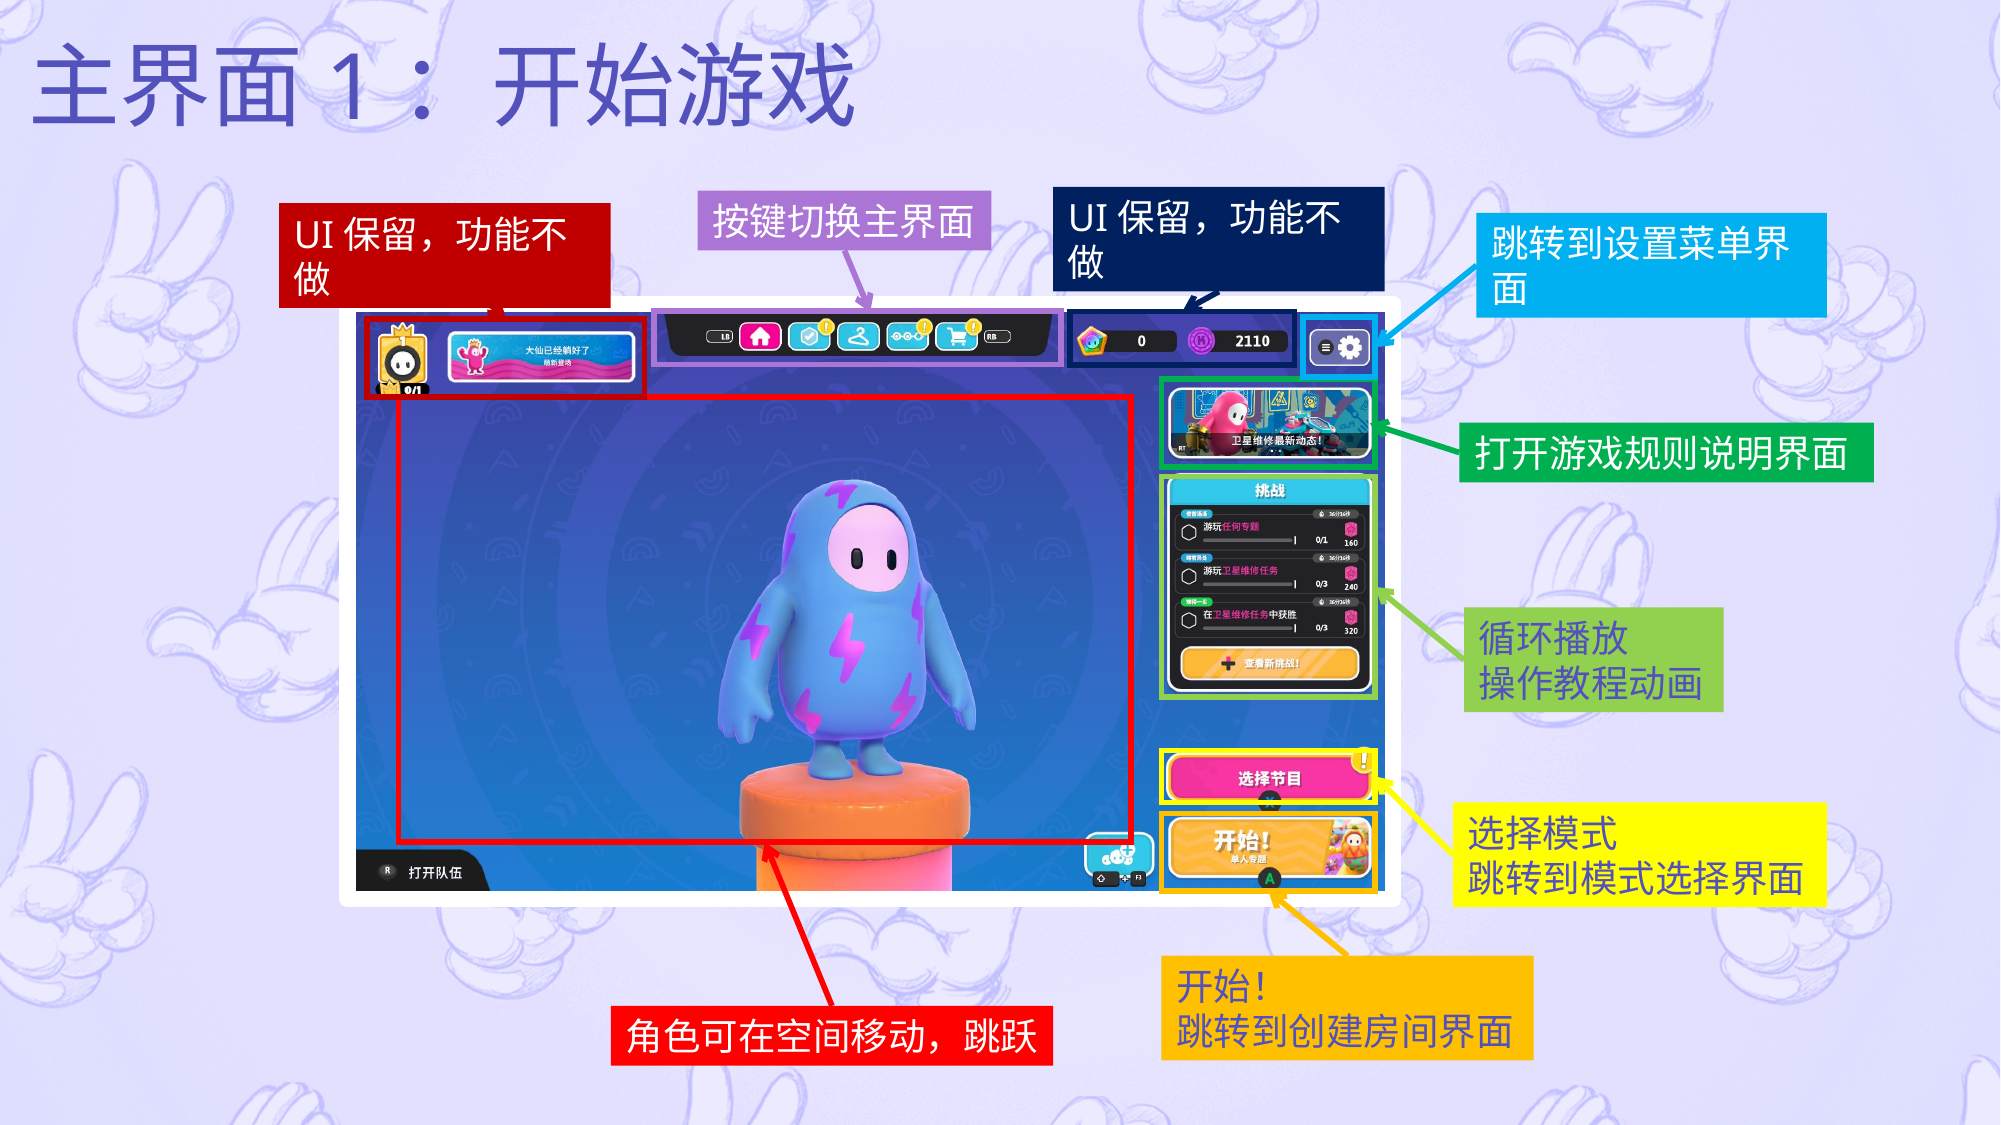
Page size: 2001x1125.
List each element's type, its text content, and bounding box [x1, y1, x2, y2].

text_box UI保留，功能不做 [1053, 186, 1385, 292]
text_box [1375, 265, 1477, 348]
text_box 选择模式 跳转到模式选择界面 [1453, 802, 1827, 908]
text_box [1375, 586, 1465, 661]
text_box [1369, 423, 1460, 453]
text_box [1268, 890, 1348, 956]
text_box 跳转到设置菜单界面 [1476, 212, 1827, 318]
text_box 主界面1：开始游戏 [13, 20, 992, 146]
text_box 开始！ 跳转到创建房间界面 [1161, 955, 1534, 1061]
text_box 打开游戏规则说明界面 [1459, 422, 1874, 483]
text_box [1375, 776, 1454, 856]
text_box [444, 263, 506, 319]
text_box 角色可在空间移动，跳跃 [610, 1005, 1054, 1066]
text_box 循环播放 操作教程动画 [1464, 607, 1724, 713]
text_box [764, 842, 832, 1006]
picture [0, 0, 2001, 1125]
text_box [1182, 247, 1220, 312]
text_box 按键切换主界面 [697, 190, 992, 251]
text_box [844, 251, 871, 313]
text_box UI保留，功能不做 [279, 203, 611, 308]
